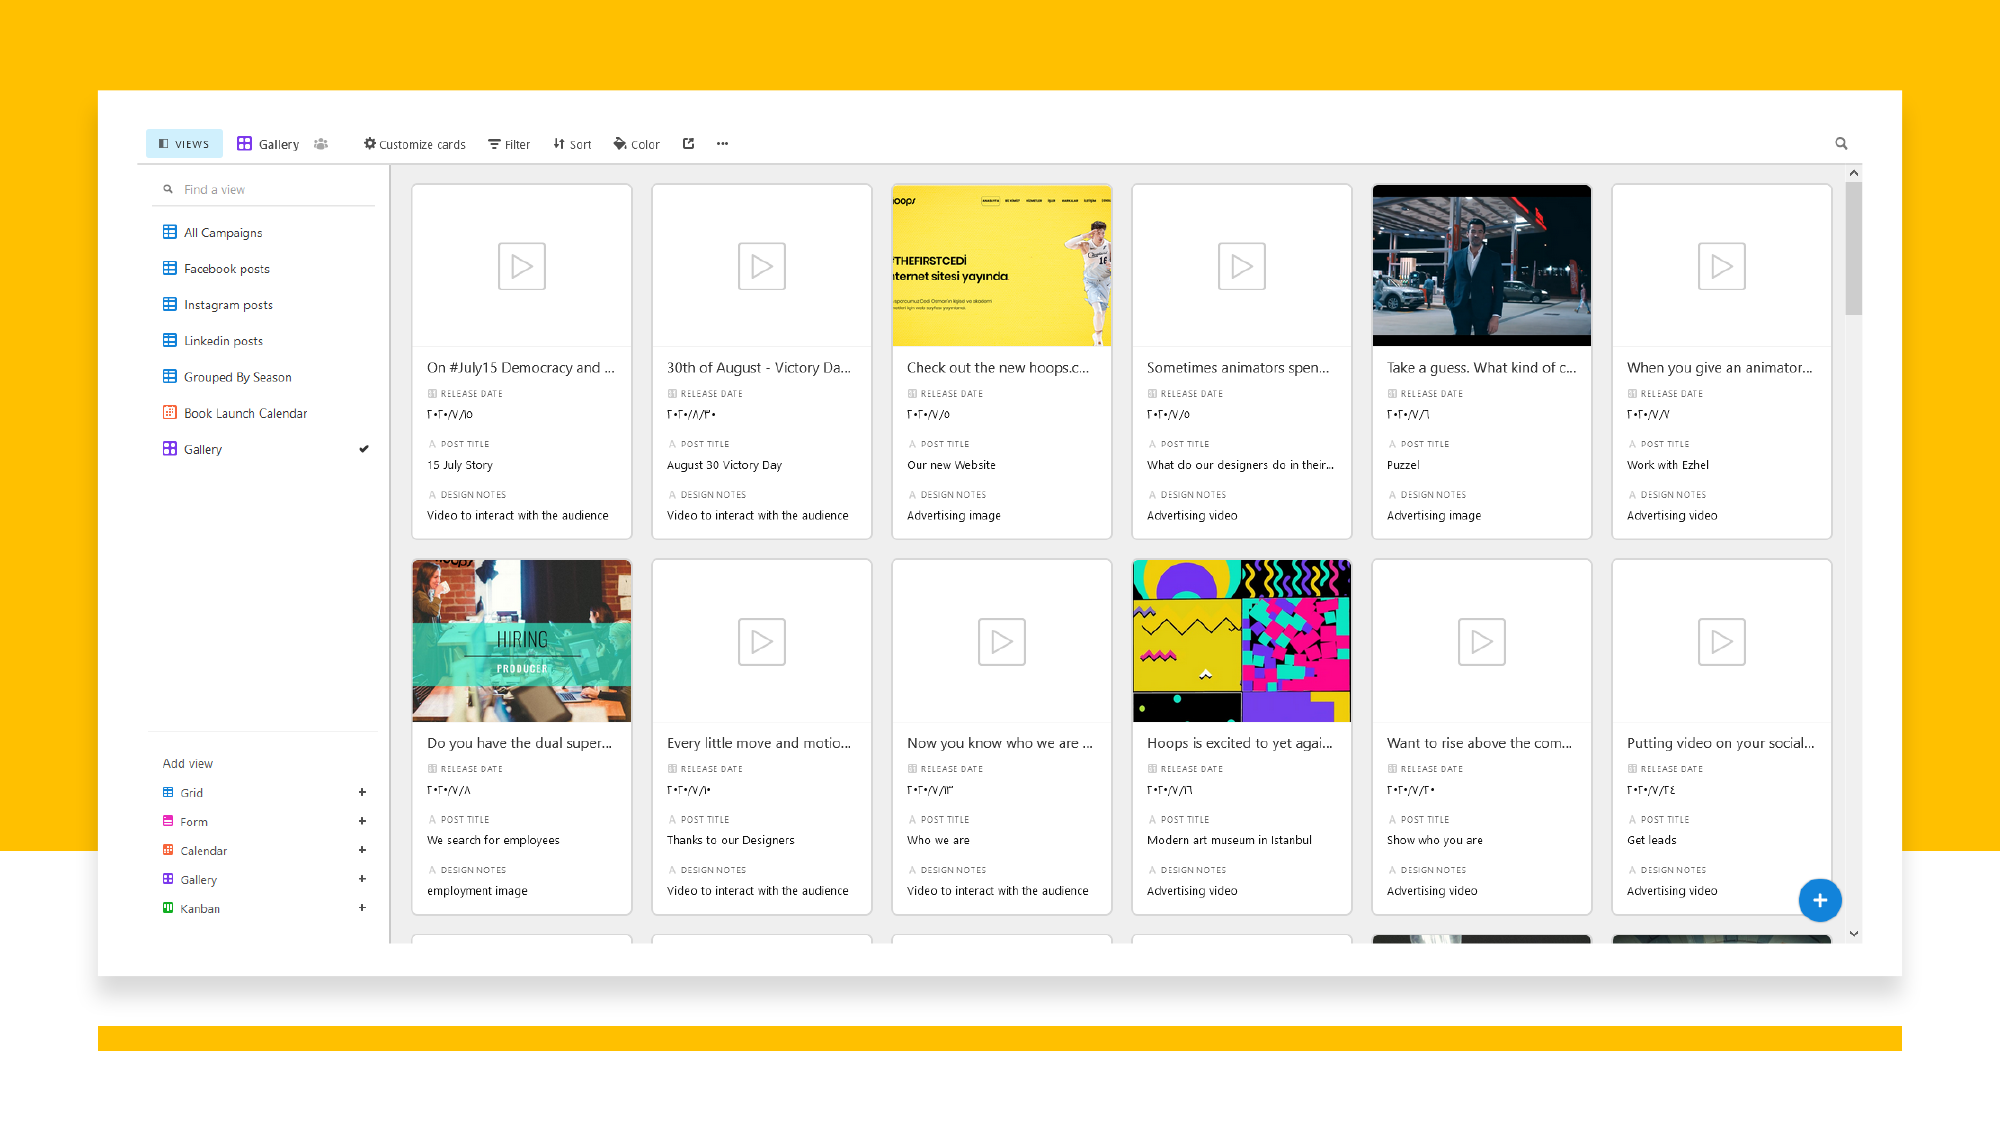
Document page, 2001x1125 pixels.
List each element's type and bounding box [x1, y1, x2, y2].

picture [137, 123, 1863, 944]
text_box [0, 0, 2000, 852]
text_box [0, 852, 2000, 1125]
text_box [97, 89, 1903, 977]
